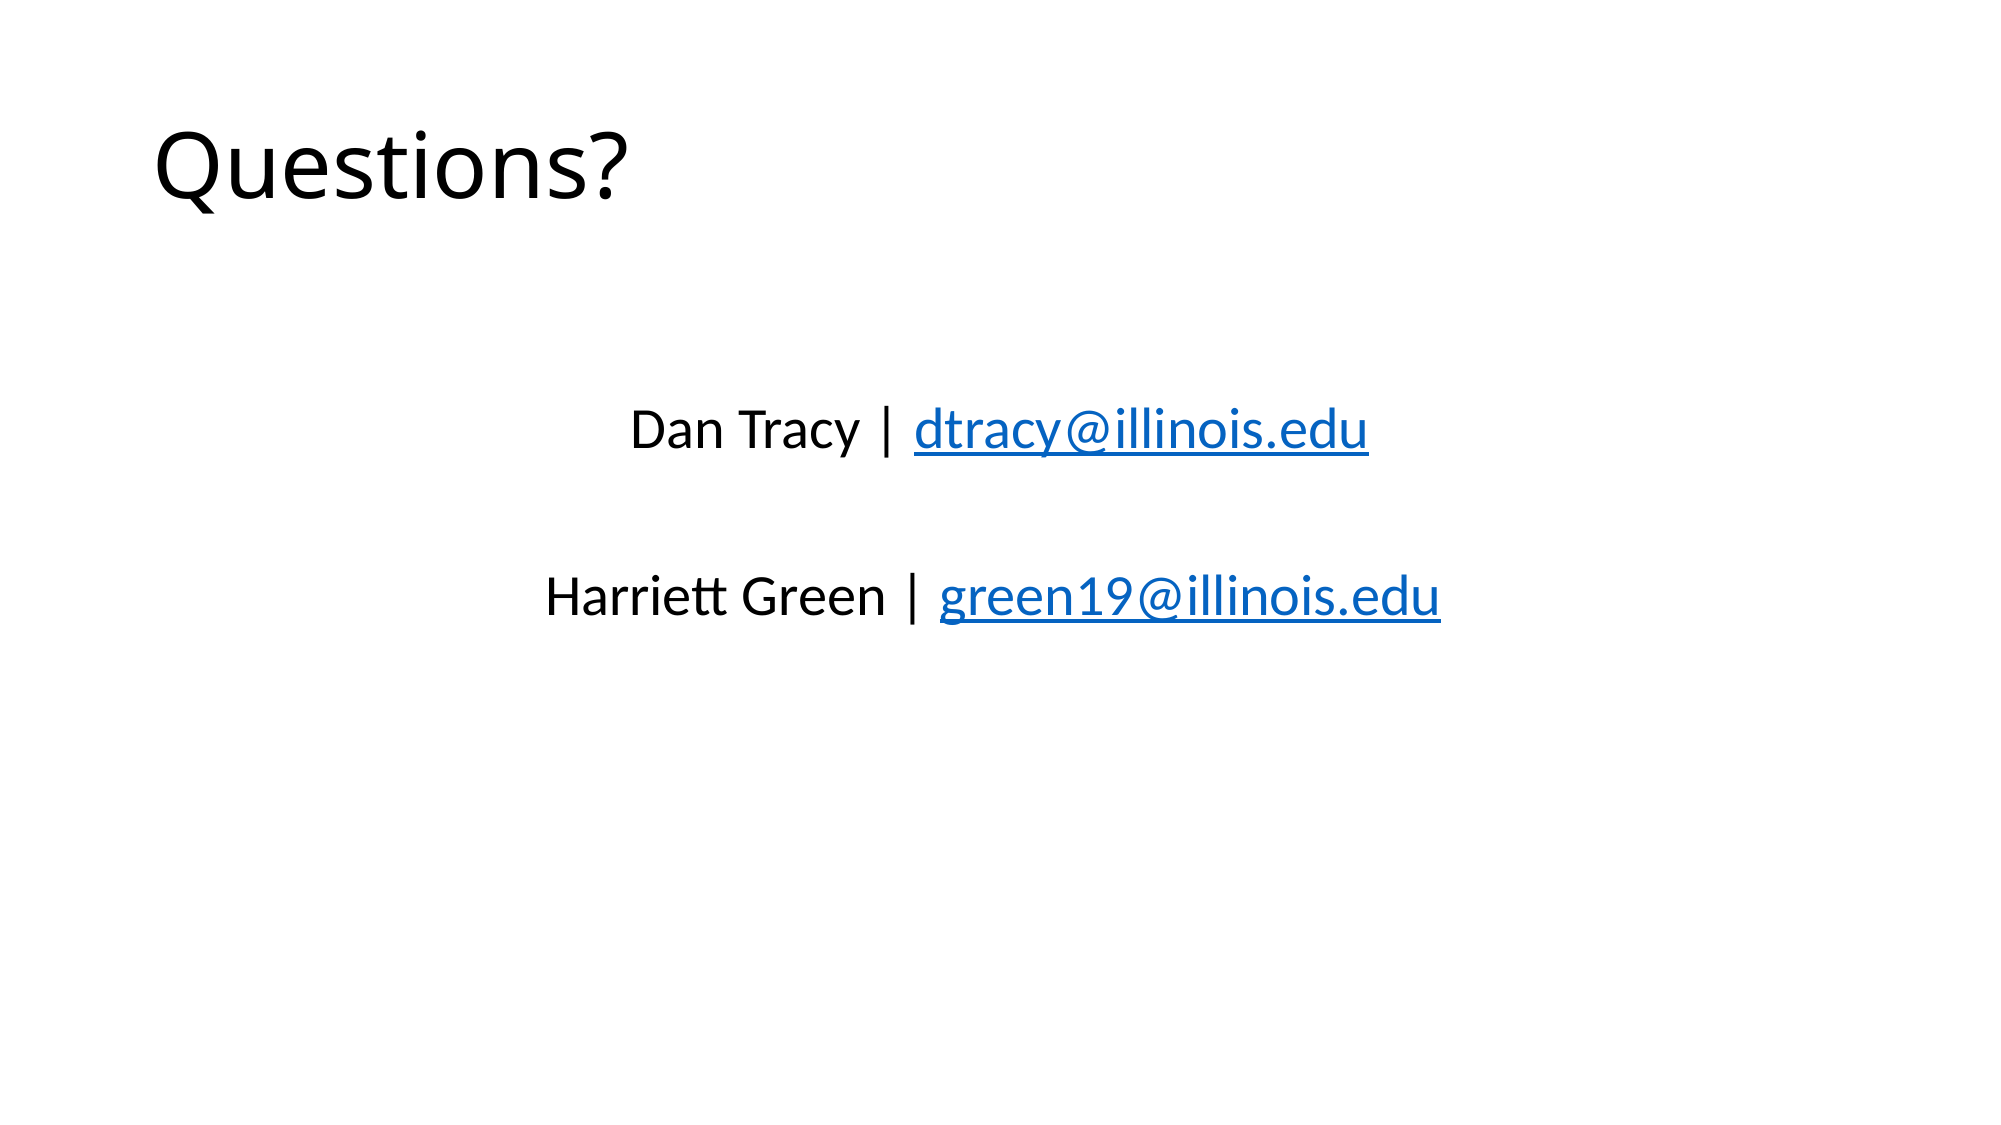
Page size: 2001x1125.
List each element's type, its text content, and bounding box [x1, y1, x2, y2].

title Questions? [137, 59, 1863, 278]
list Dan Tracy | dtracy@illinois.edu Harriett Green | green19@illinois.edu [137, 299, 1863, 1014]
